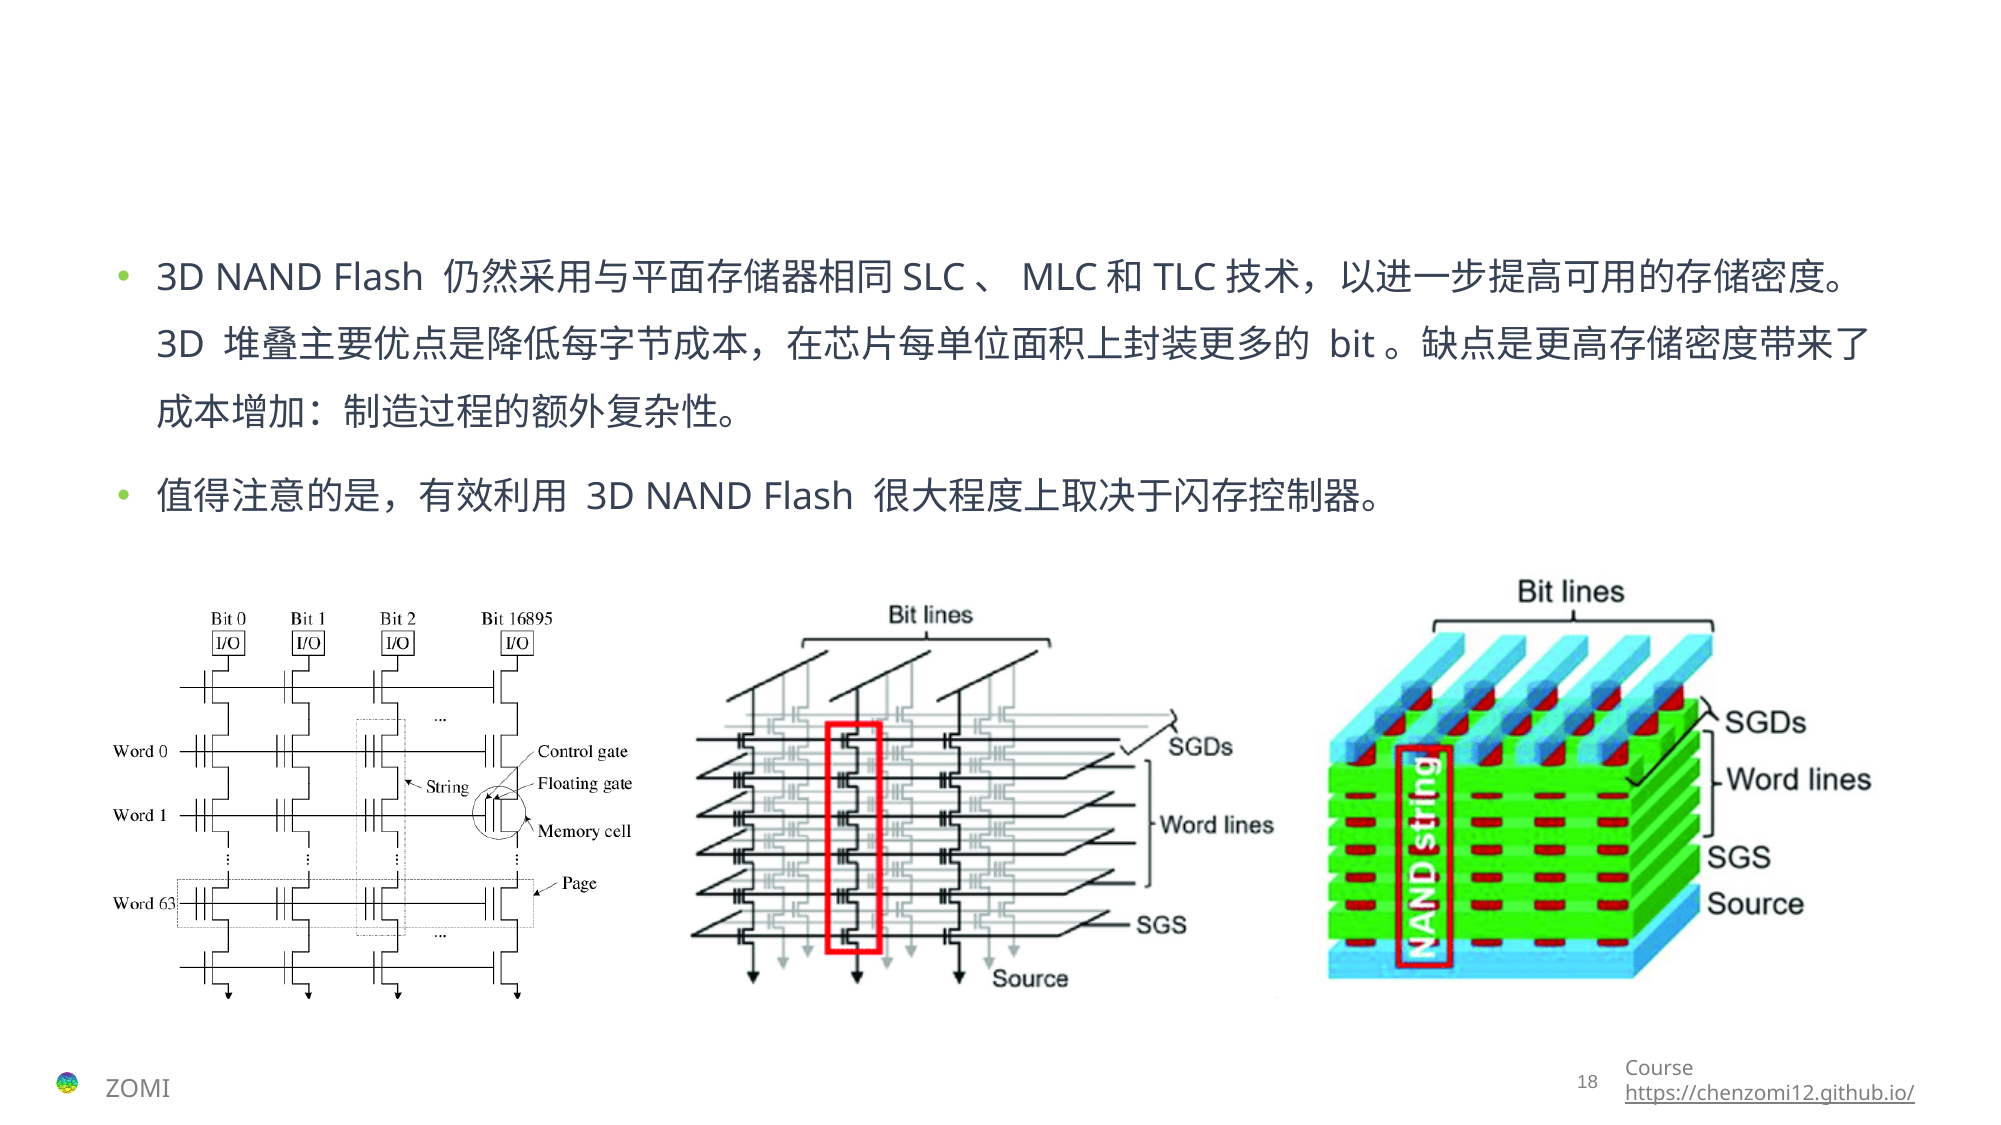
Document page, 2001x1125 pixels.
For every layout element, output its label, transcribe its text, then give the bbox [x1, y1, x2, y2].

list 3D NAND Flash 仍然采用与平面存储器相同SLC、MLC和TLC技术，以进一步提高可用的存储密度。 3D 堆叠主要优点是降低每字节成本，在芯片每单位面积上封装更多的 bit。缺点是更高存储密度带来了成本增加：制造过程的额外复杂性。 值得注意的是，有效利用 3D NAND Flash 很大程度上取决于闪存控制器。 [102, 223, 1901, 1043]
picture [108, 605, 638, 999]
picture [645, 572, 1897, 999]
picture [57, 1073, 77, 1093]
